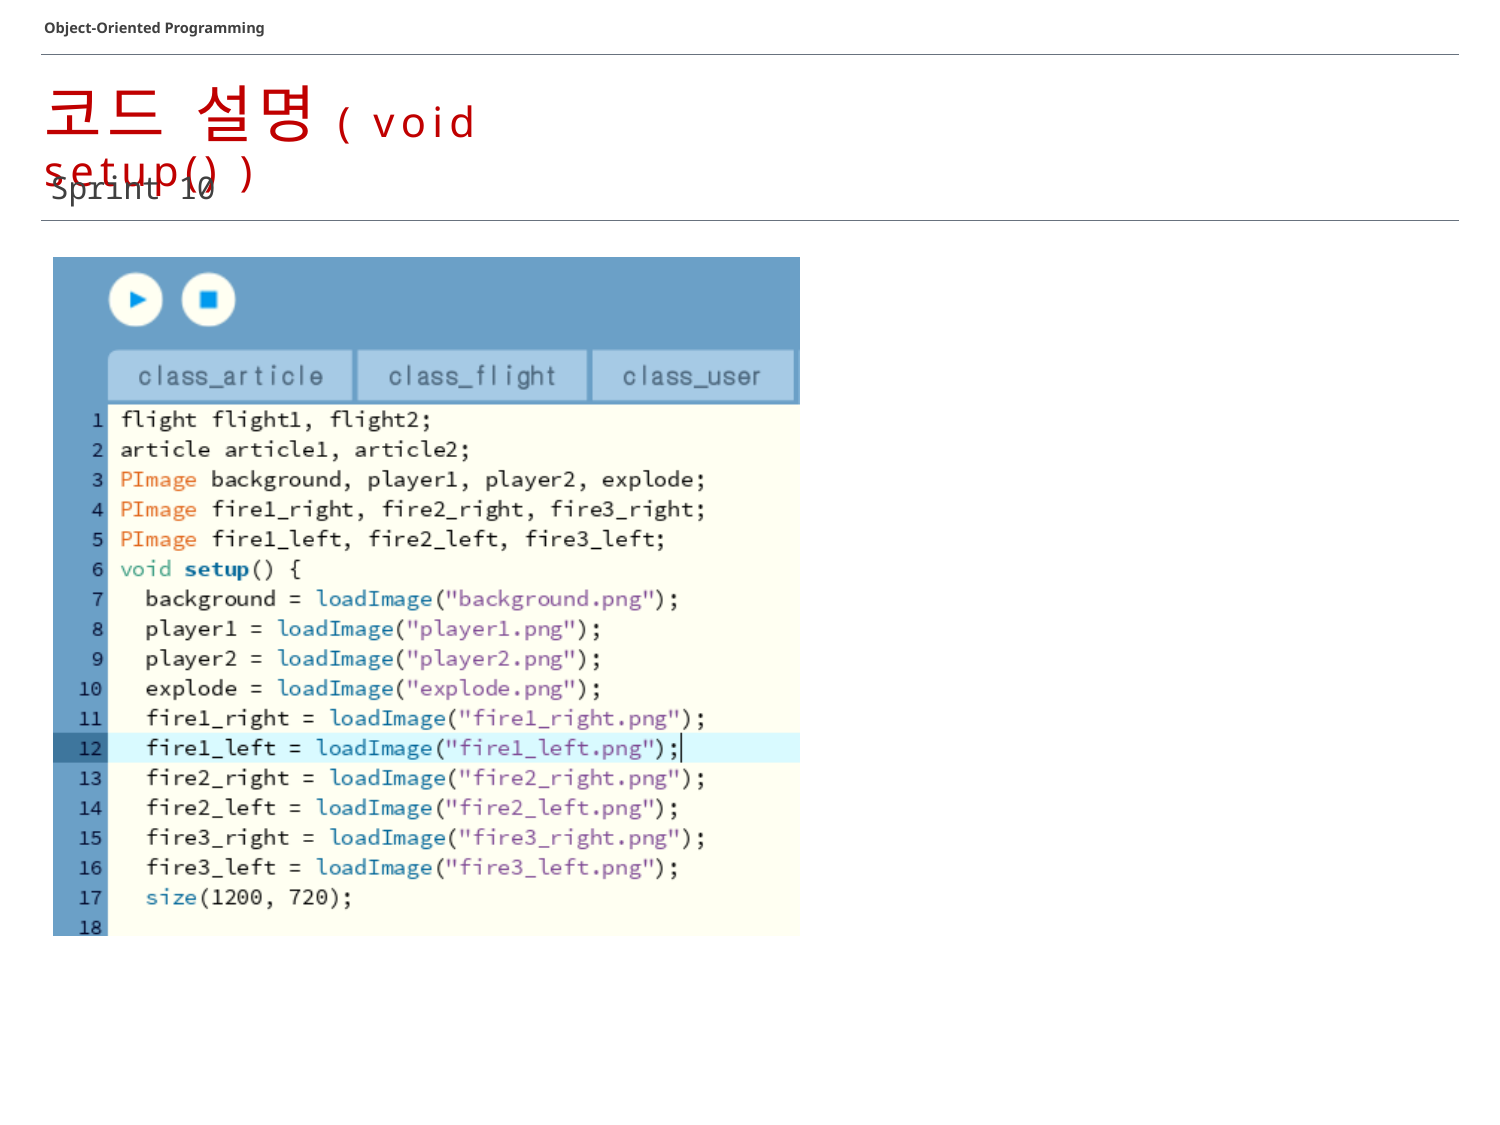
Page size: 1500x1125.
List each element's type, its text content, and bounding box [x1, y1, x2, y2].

text_box Sprint 10 [35, 153, 1465, 213]
text_box 코드 설명( void setup() ) [29, 75, 727, 203]
picture [52, 257, 801, 937]
text_box Object-Oriented Programming [29, 15, 414, 44]
